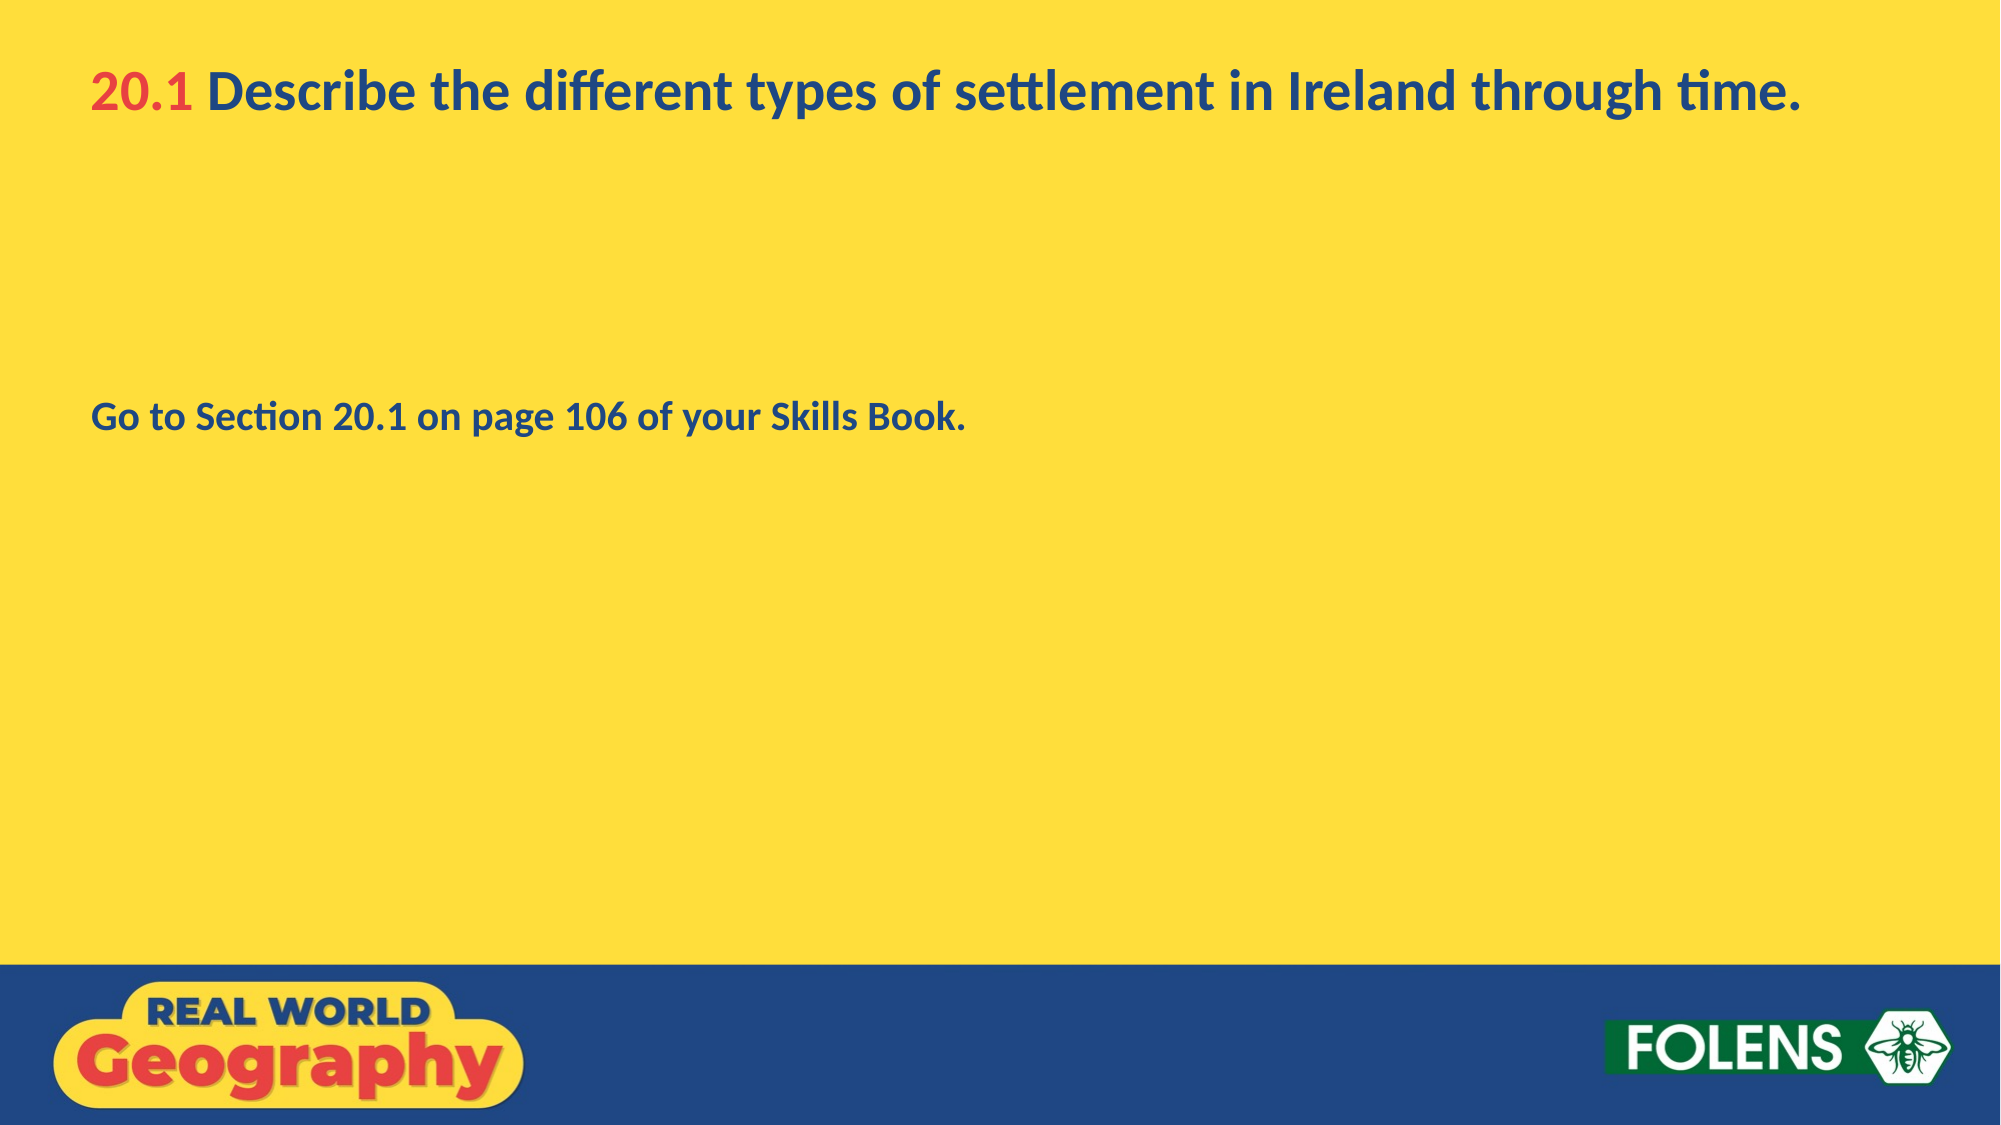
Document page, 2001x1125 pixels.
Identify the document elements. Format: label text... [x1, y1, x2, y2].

text_box [0, 0, 2000, 965]
text_box 20.1 Describe the different types of settlement in Ireland through time. [75, 53, 1966, 155]
text_box Go to Section 20.1 on page 106 of your Skills Book. [75, 381, 1801, 483]
picture [0, 0, 2001, 1125]
